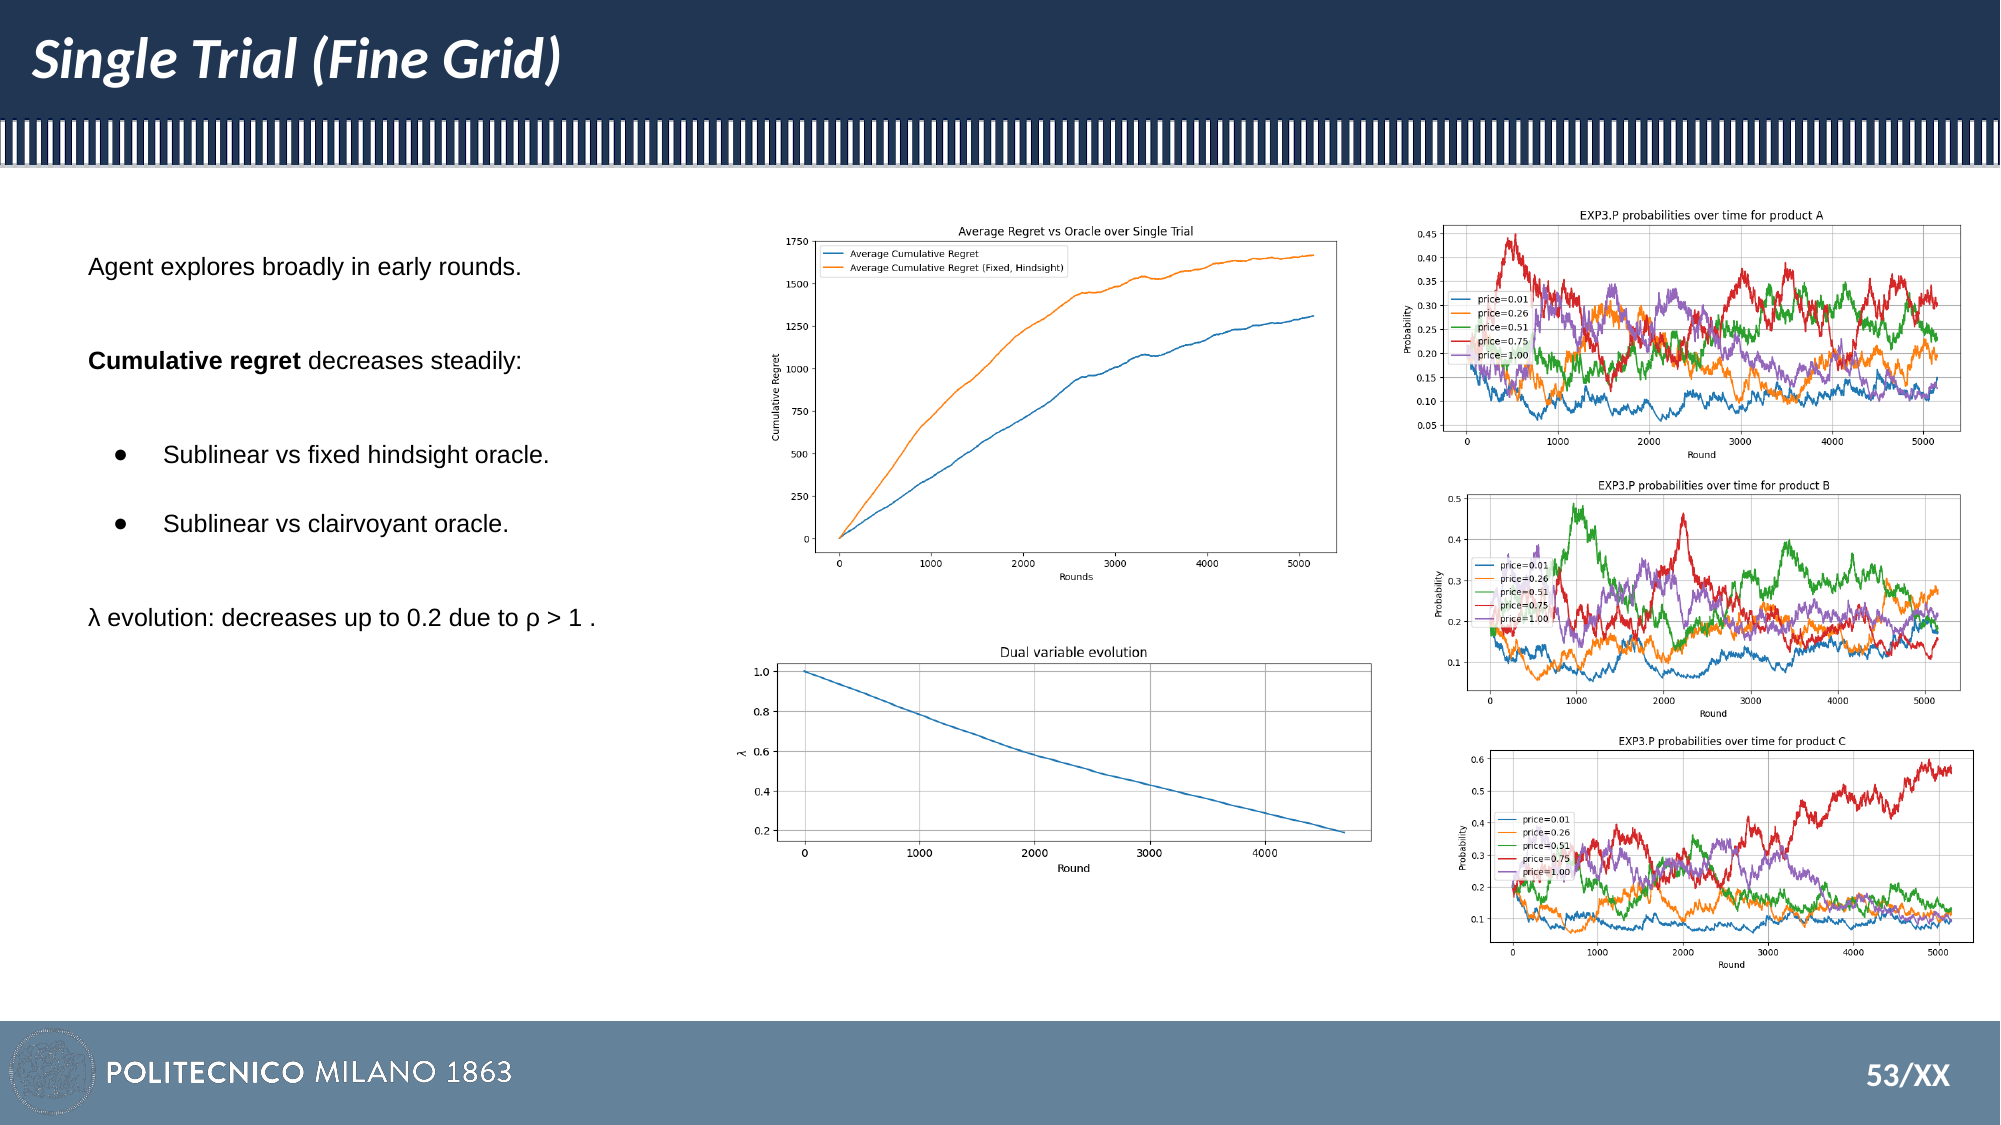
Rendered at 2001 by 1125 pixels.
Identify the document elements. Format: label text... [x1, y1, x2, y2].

picture [1452, 732, 1980, 973]
picture [729, 640, 1378, 881]
slide_number ‹#›/XX [1806, 1043, 1966, 1104]
picture [0, 1021, 2000, 1125]
picture [1428, 474, 1966, 724]
title Single Trial (Fine Grid) [17, 14, 1161, 104]
text_box Agent explores broadly in early rounds. Cumulative regret decreases steadily: Sublinear vs fixed hindsight oracle. Sublinear vs clairvoyant oracle. λ evolution: decreases up to 0.2 due to ρ > 1 . [73, 235, 1016, 647]
picture [1398, 203, 1966, 467]
picture [764, 220, 1343, 588]
picture [0, 0, 2000, 168]
